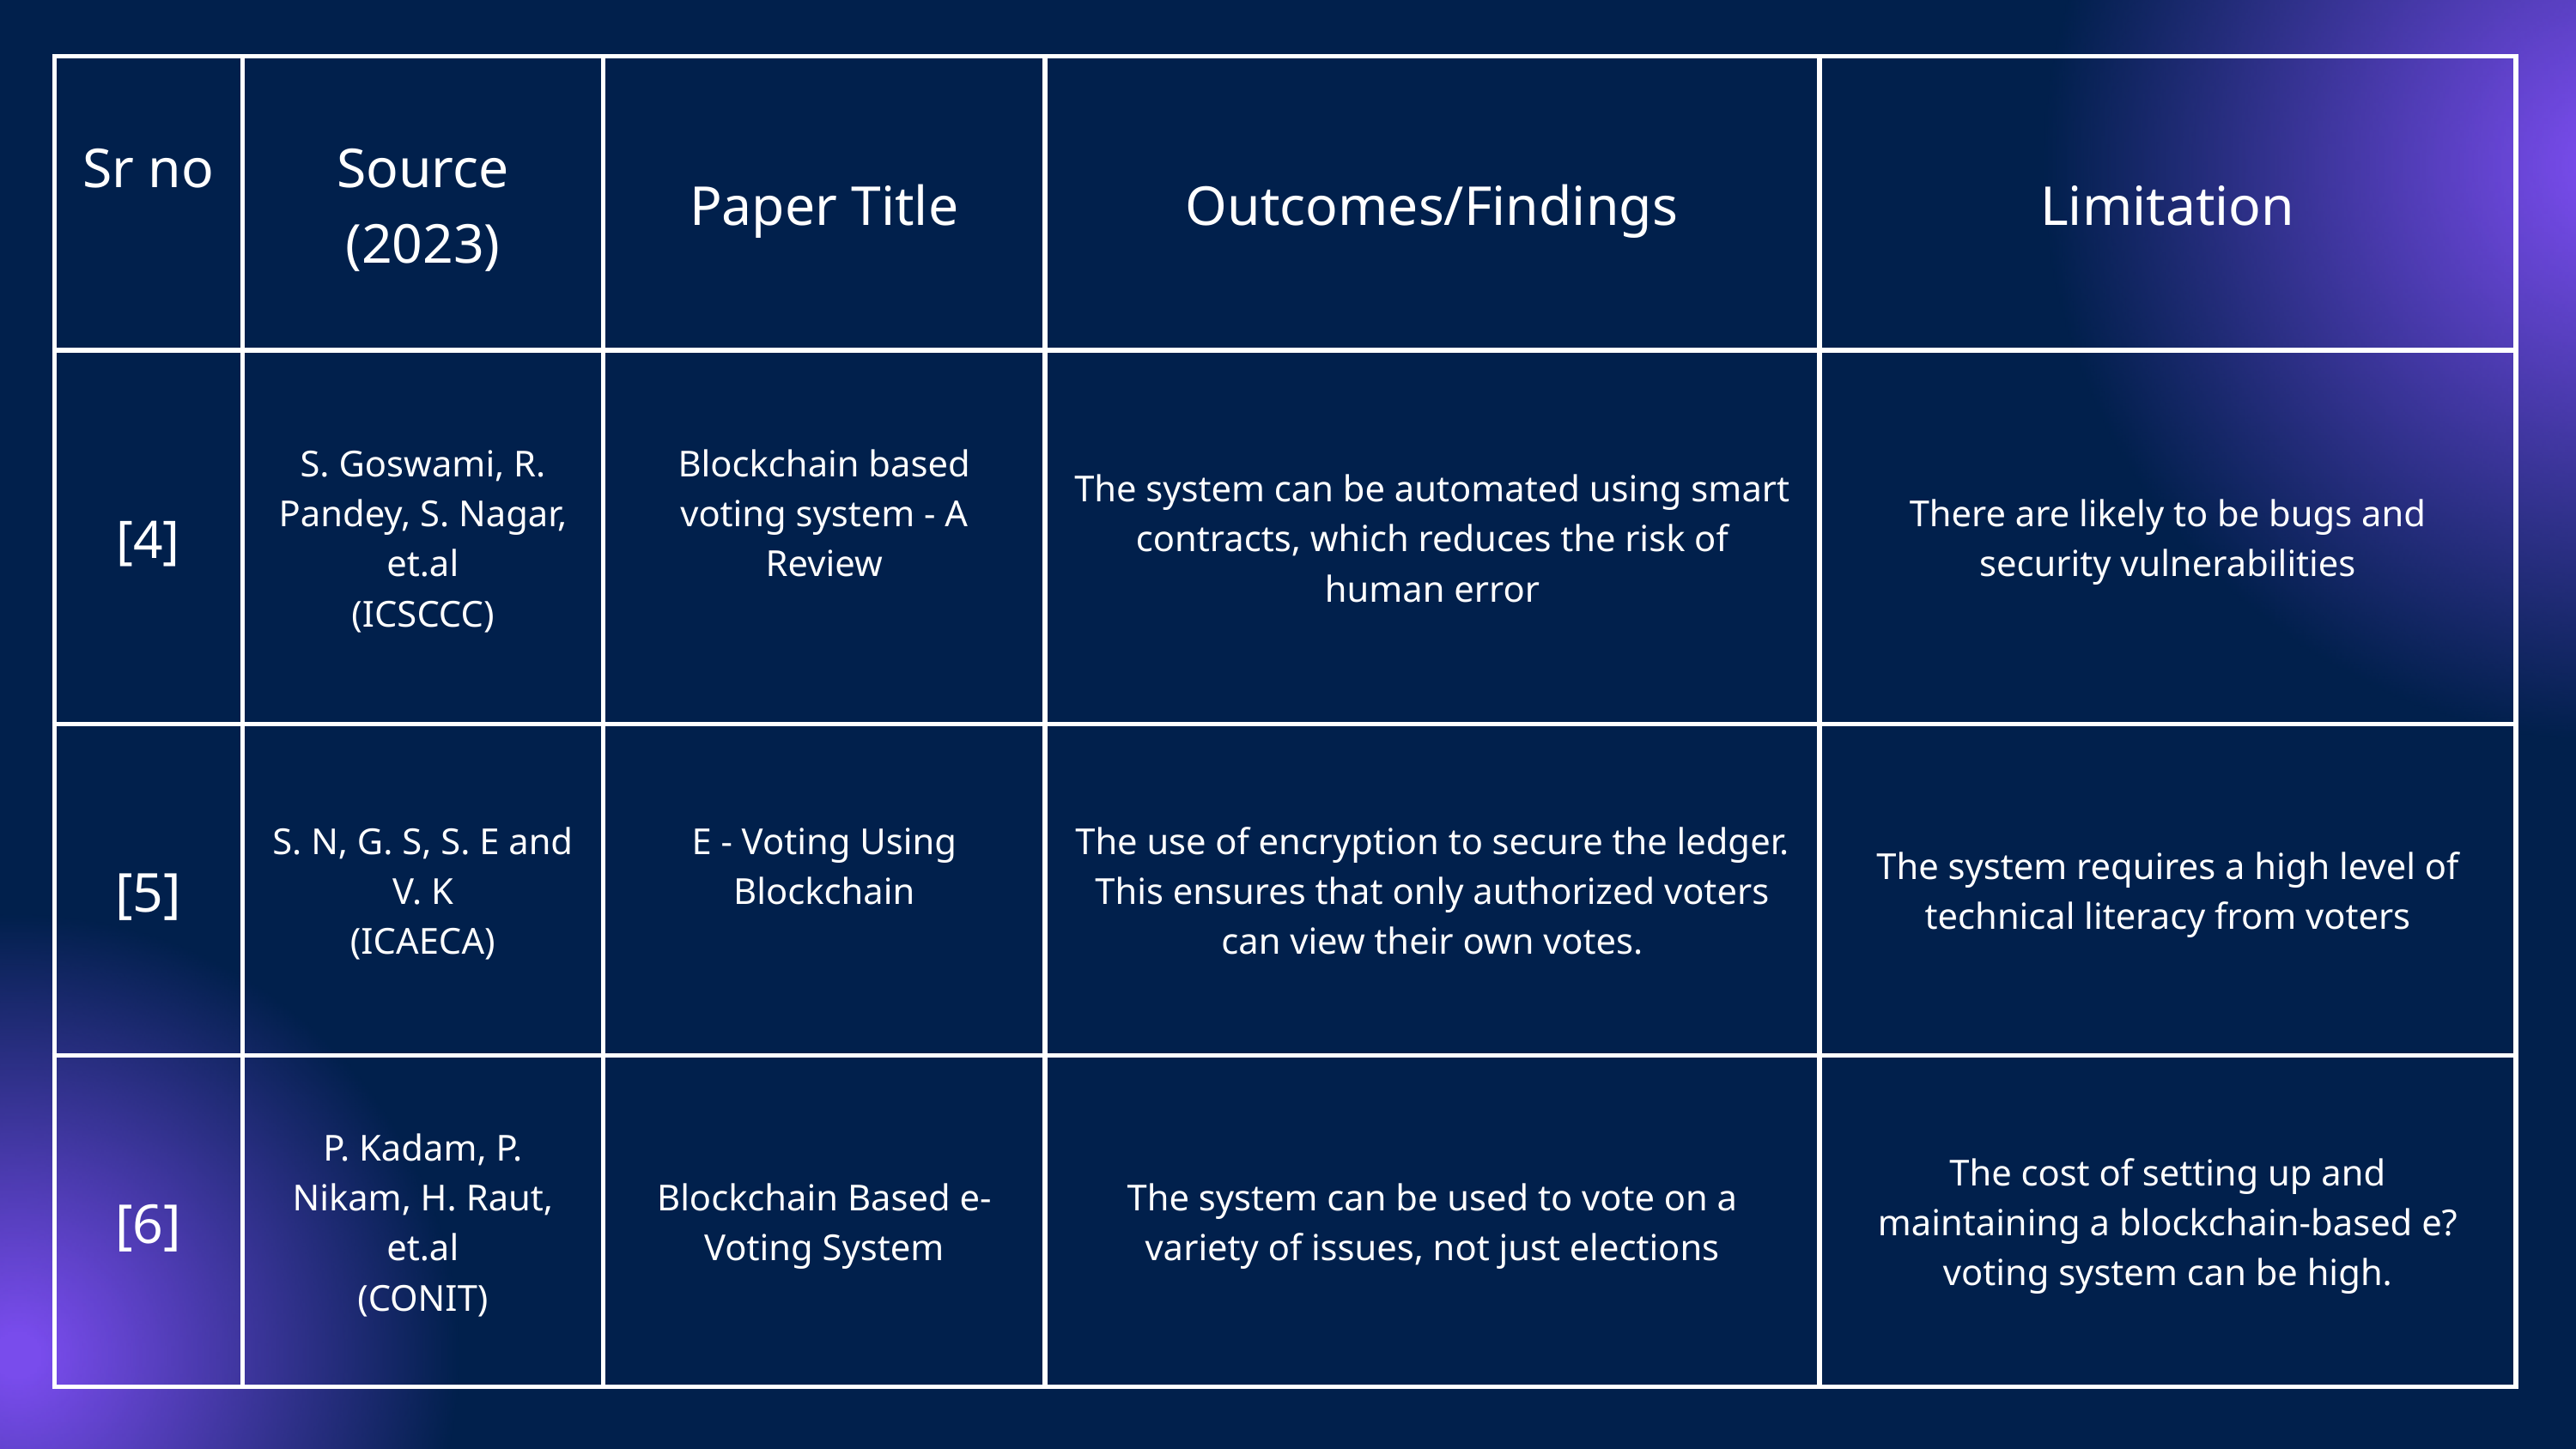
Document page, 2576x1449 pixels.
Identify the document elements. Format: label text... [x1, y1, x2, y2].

table_cell The cost of setting up and maintaining a blockchain-based e?voting system can be high. [1822, 1058, 2513, 1385]
table_cell [5] [57, 726, 240, 1053]
text_box [0, 870, 505, 1449]
table_cell [4] [57, 353, 240, 722]
table_header Sr no [57, 58, 240, 348]
table_cell Blockchain Based e-Voting System [605, 1058, 1042, 1385]
table_cell Blockchain based voting system - A Review [605, 353, 1042, 722]
table_header Source (2023) [245, 58, 601, 348]
table_header Outcomes/Findings [1048, 58, 1817, 348]
table_cell S. N, G. S, S. E and V. K (ICAECA) [245, 726, 601, 1053]
table_cell [6] [57, 1058, 240, 1385]
table_cell E - Voting Using Blockchain [605, 726, 1042, 1053]
table_cell The system requires a high level of technical literacy from voters [1822, 726, 2513, 1053]
table_cell S. Goswami, R. Pandey, S. Nagar, et.al (ICSCCC) [245, 353, 601, 722]
table_cell The system can be automated using smart contracts, which reduces the risk of human error [1048, 353, 1817, 722]
table_header Paper Title [605, 58, 1042, 348]
table_cell P. Kadam, P. Nikam, H. Raut, et.al (CONIT) [245, 1058, 601, 1385]
table_header Limitation [1822, 58, 2513, 348]
table_cell The system can be used to vote on a variety of issues, not just elections [1048, 1058, 1817, 1385]
table_cell The use of encryption to secure the ledger. This ensures that only authorized voters can view their own votes. [1048, 726, 1817, 1053]
text_box [1986, 0, 2576, 801]
table_cell There are likely to be bugs and security vulnerabilities [1822, 353, 2513, 722]
